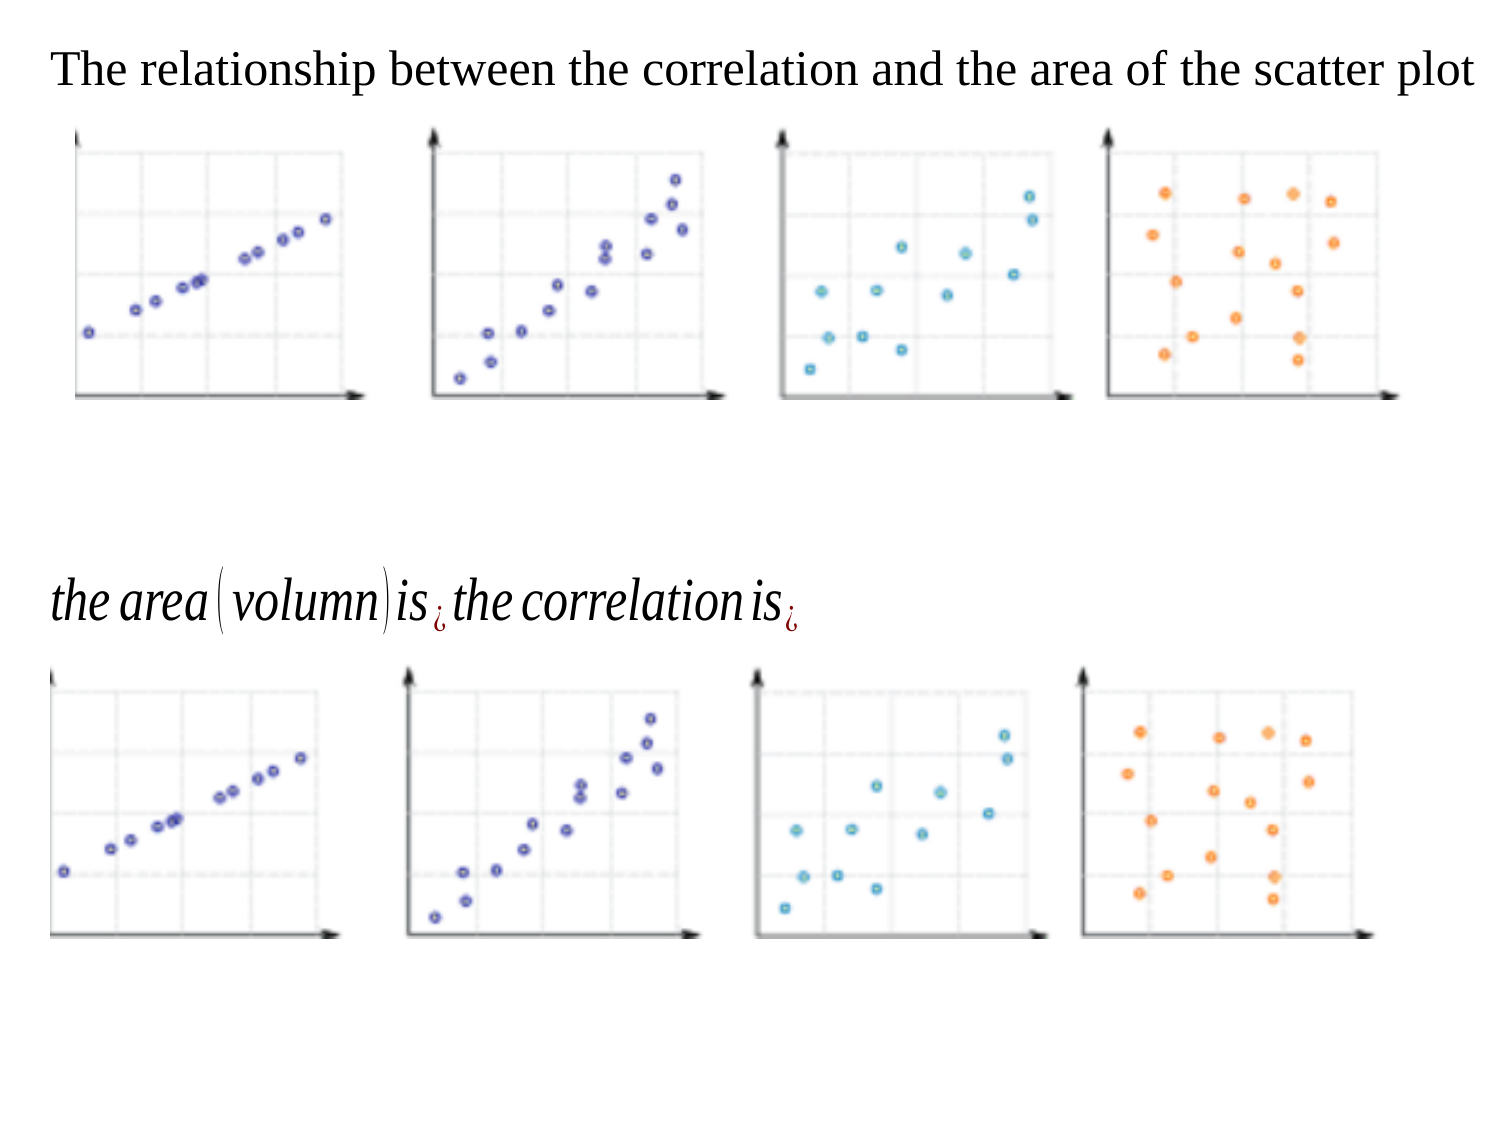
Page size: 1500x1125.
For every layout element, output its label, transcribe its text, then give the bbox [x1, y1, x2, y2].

picture [74, 124, 1405, 401]
picture [49, 662, 1380, 939]
text_box The relationship between the correlation and the area of the scatter plot [35, 28, 1491, 103]
